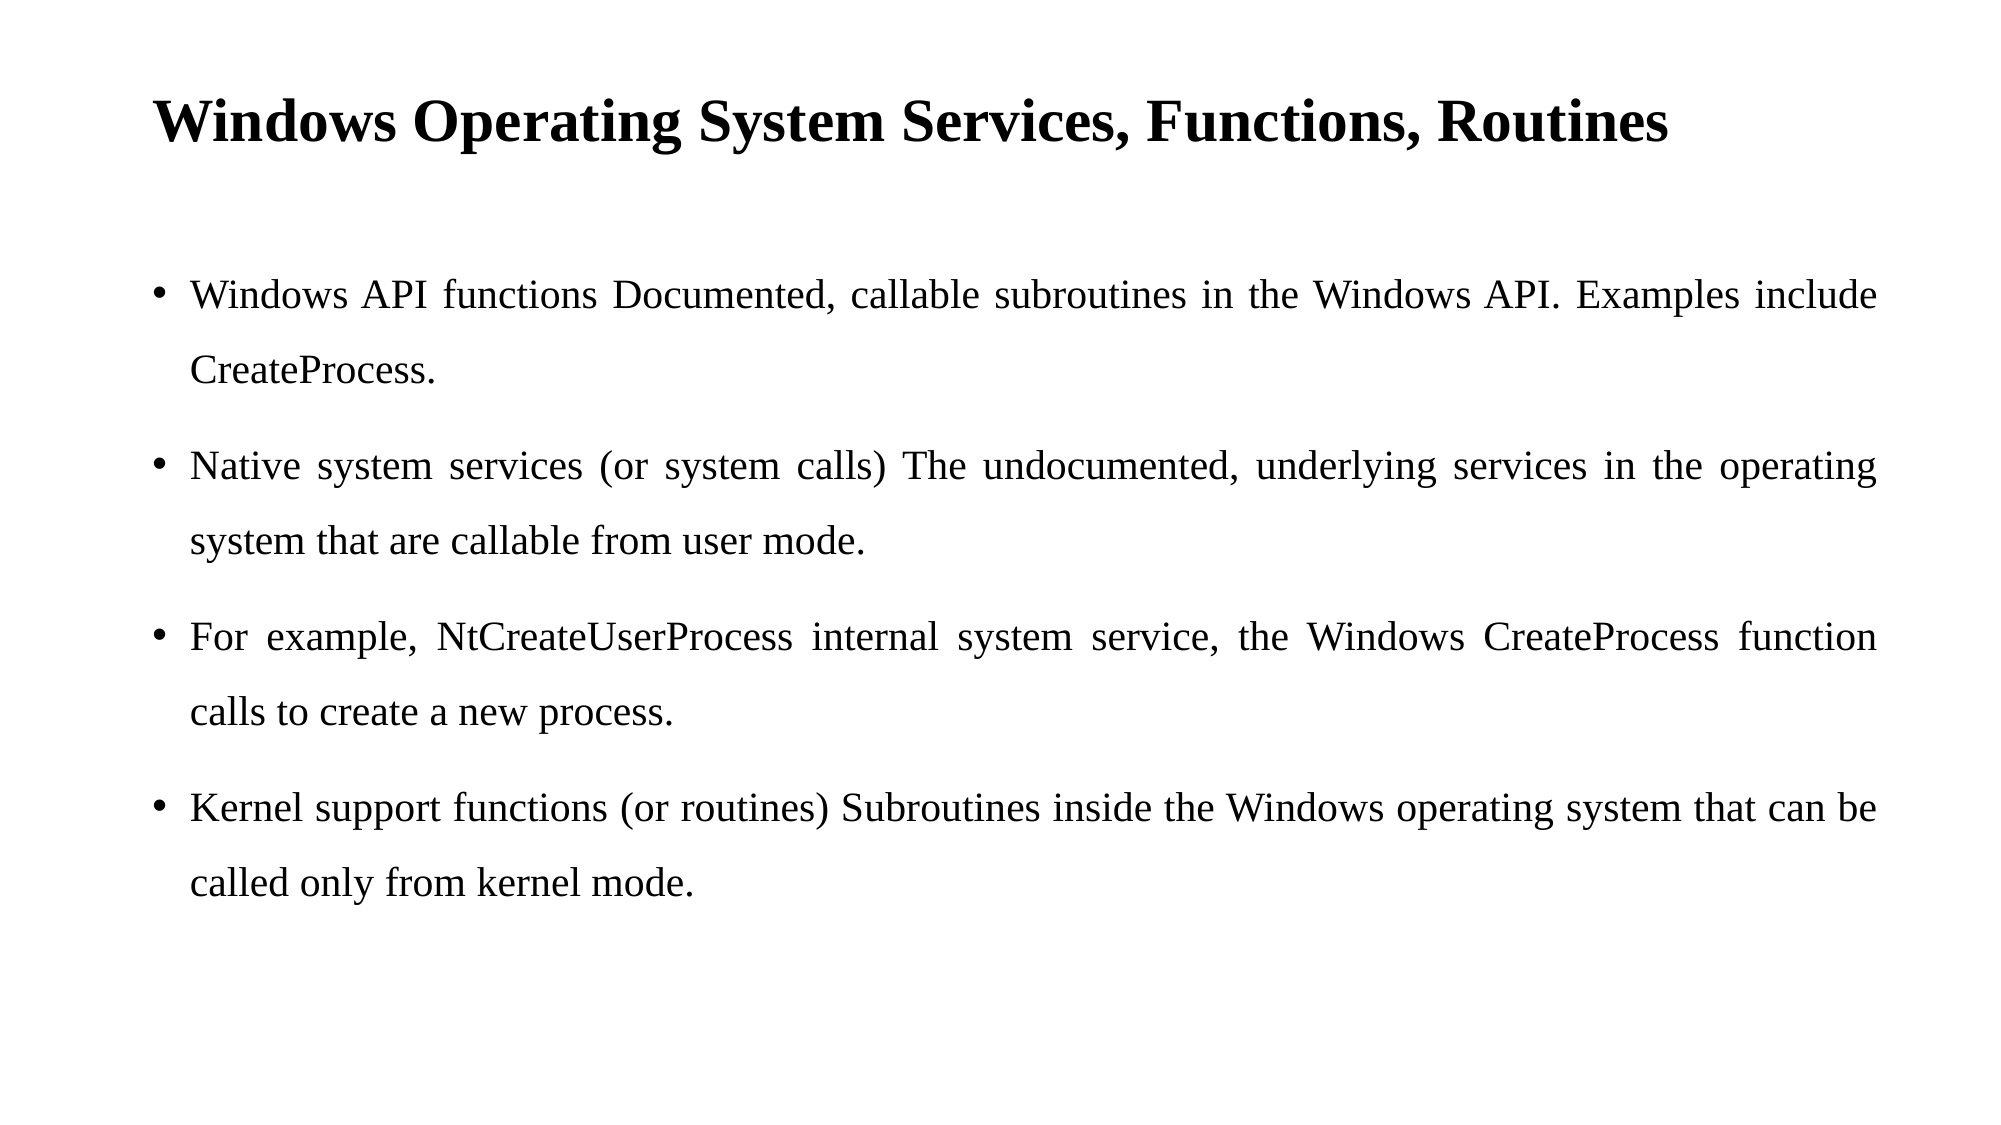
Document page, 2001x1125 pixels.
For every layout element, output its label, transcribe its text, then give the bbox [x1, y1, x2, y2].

list Windows API functions Documented, callable subroutines in the Windows API. Examples include CreateProcess. Native system services (or system calls) The undocumented, underlying services in the operating system that are callable from user mode. For example, NtCreateUserProcess internal system service, the Windows CreateProcess function calls to create a new process. Kernel support functions (or routines) Subroutines inside the Windows operating system that can be called only from kernel mode. [137, 234, 1895, 1064]
title Windows Operating System Services, Functions, Routines [137, 59, 1863, 184]
